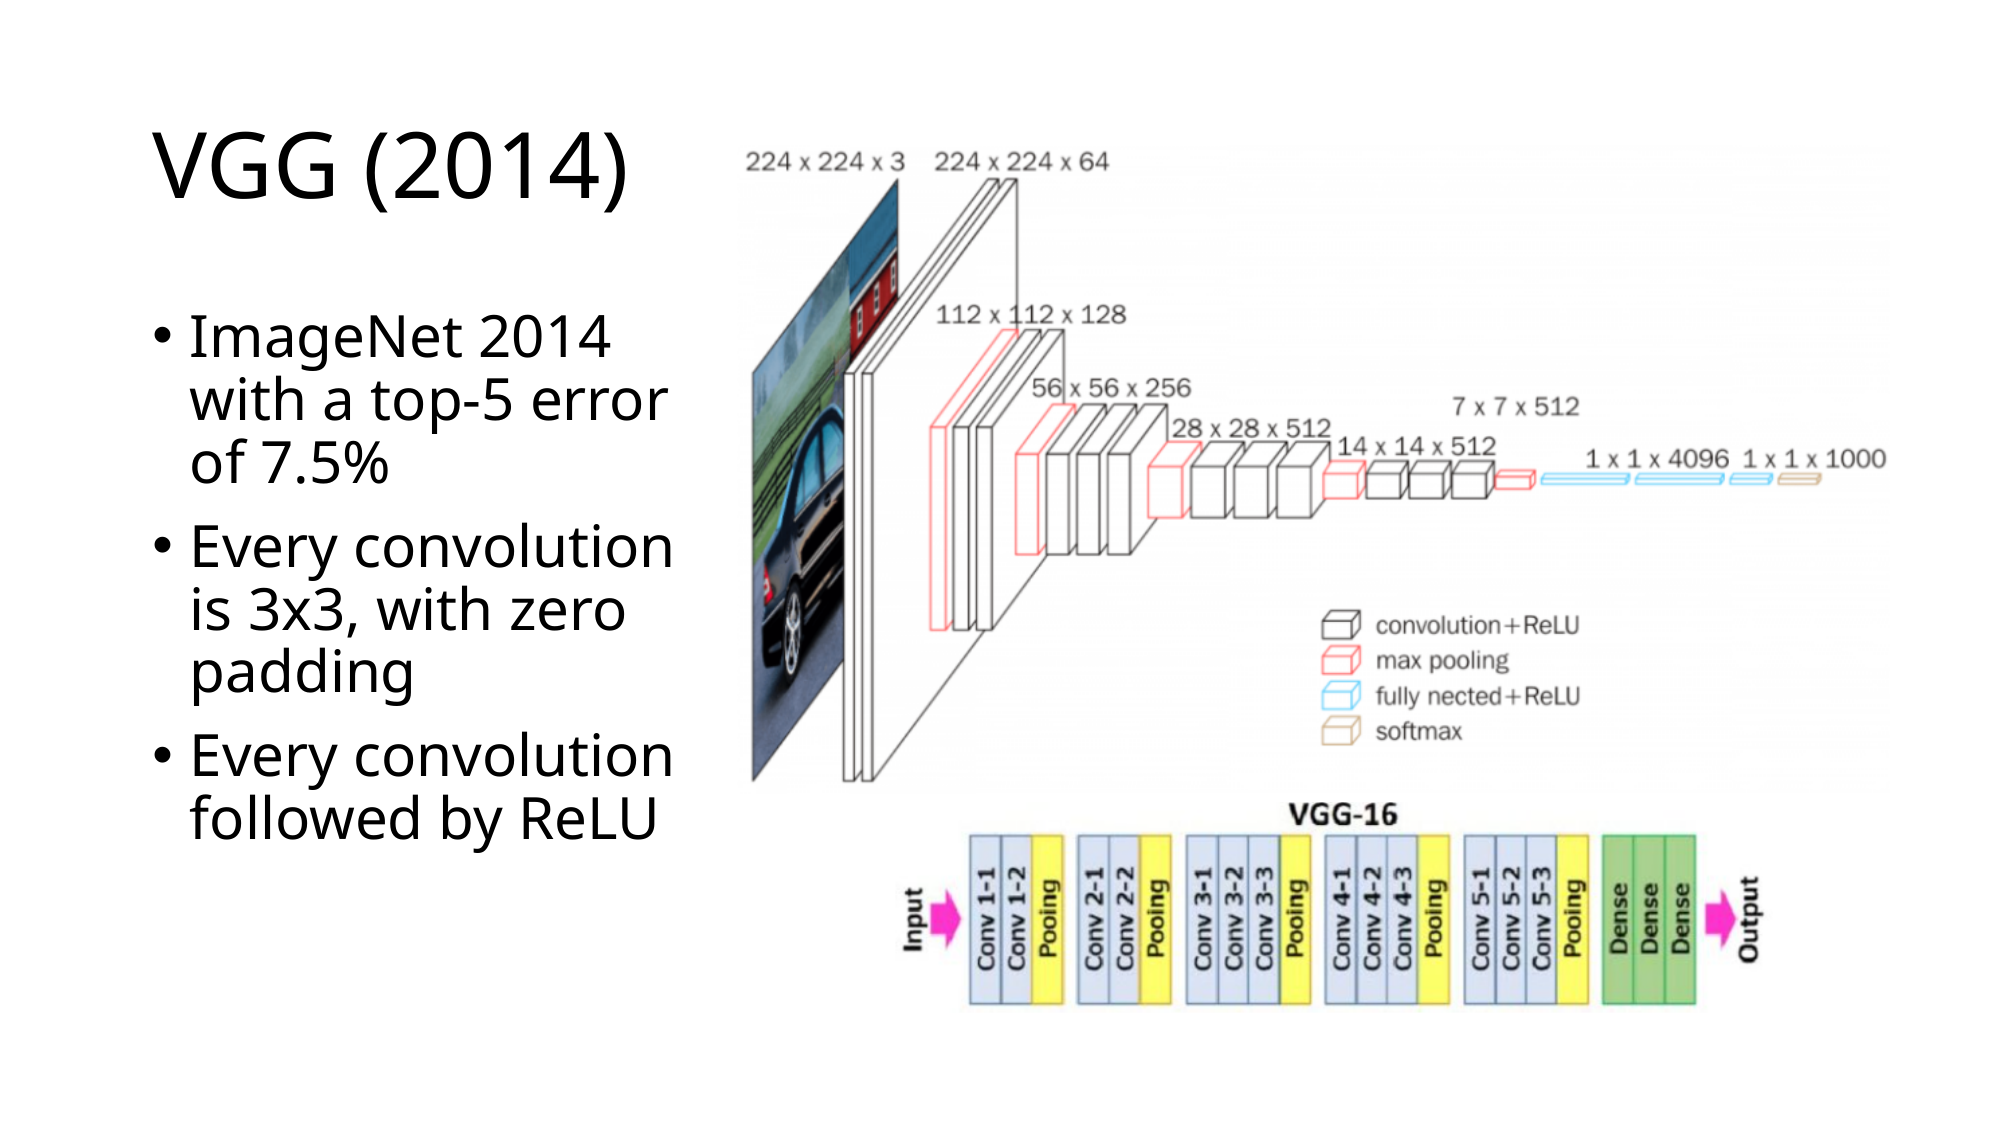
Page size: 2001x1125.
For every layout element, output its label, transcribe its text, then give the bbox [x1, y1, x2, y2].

picture [880, 802, 1777, 1023]
list ImageNet 2014 with a top-5 error of 7.5% Every convolution is 3x3, with zero padding Every convolution followed by ReLU [137, 299, 710, 1014]
title VGG (2014) [137, 59, 1863, 278]
picture [736, 145, 1890, 794]
